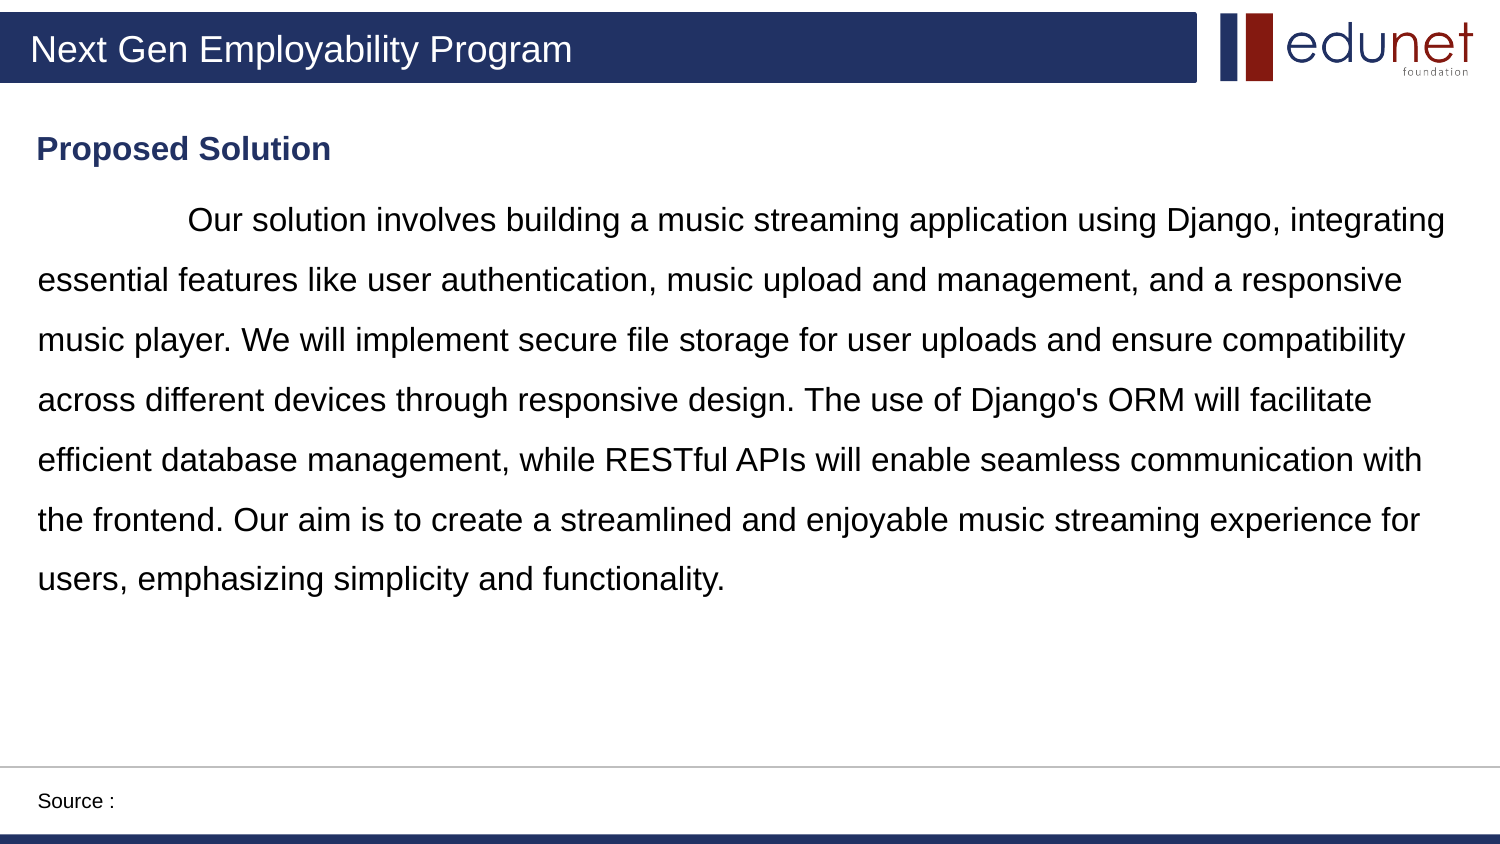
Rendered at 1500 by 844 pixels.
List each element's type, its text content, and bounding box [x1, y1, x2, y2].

title Proposed Solution [21, 111, 504, 165]
picture [1279, 14, 1482, 83]
text_box Source : [22, 776, 139, 826]
text_box Our solution involves building a music streaming application using Django, integrating essential features like user authentication, music upload and management, and a responsive music player. We will implement secure file storage for user uploads and ensure compatibility across different devices through responsive design. The use of Django's ORM will facilitate efficient database management, while RESTful APIs will enable seamless communication with the frontend. Our aim is to create a streamlined and enjoyable music streaming experience for users, emphasizing simplicity and functionality. [22, 170, 1478, 605]
